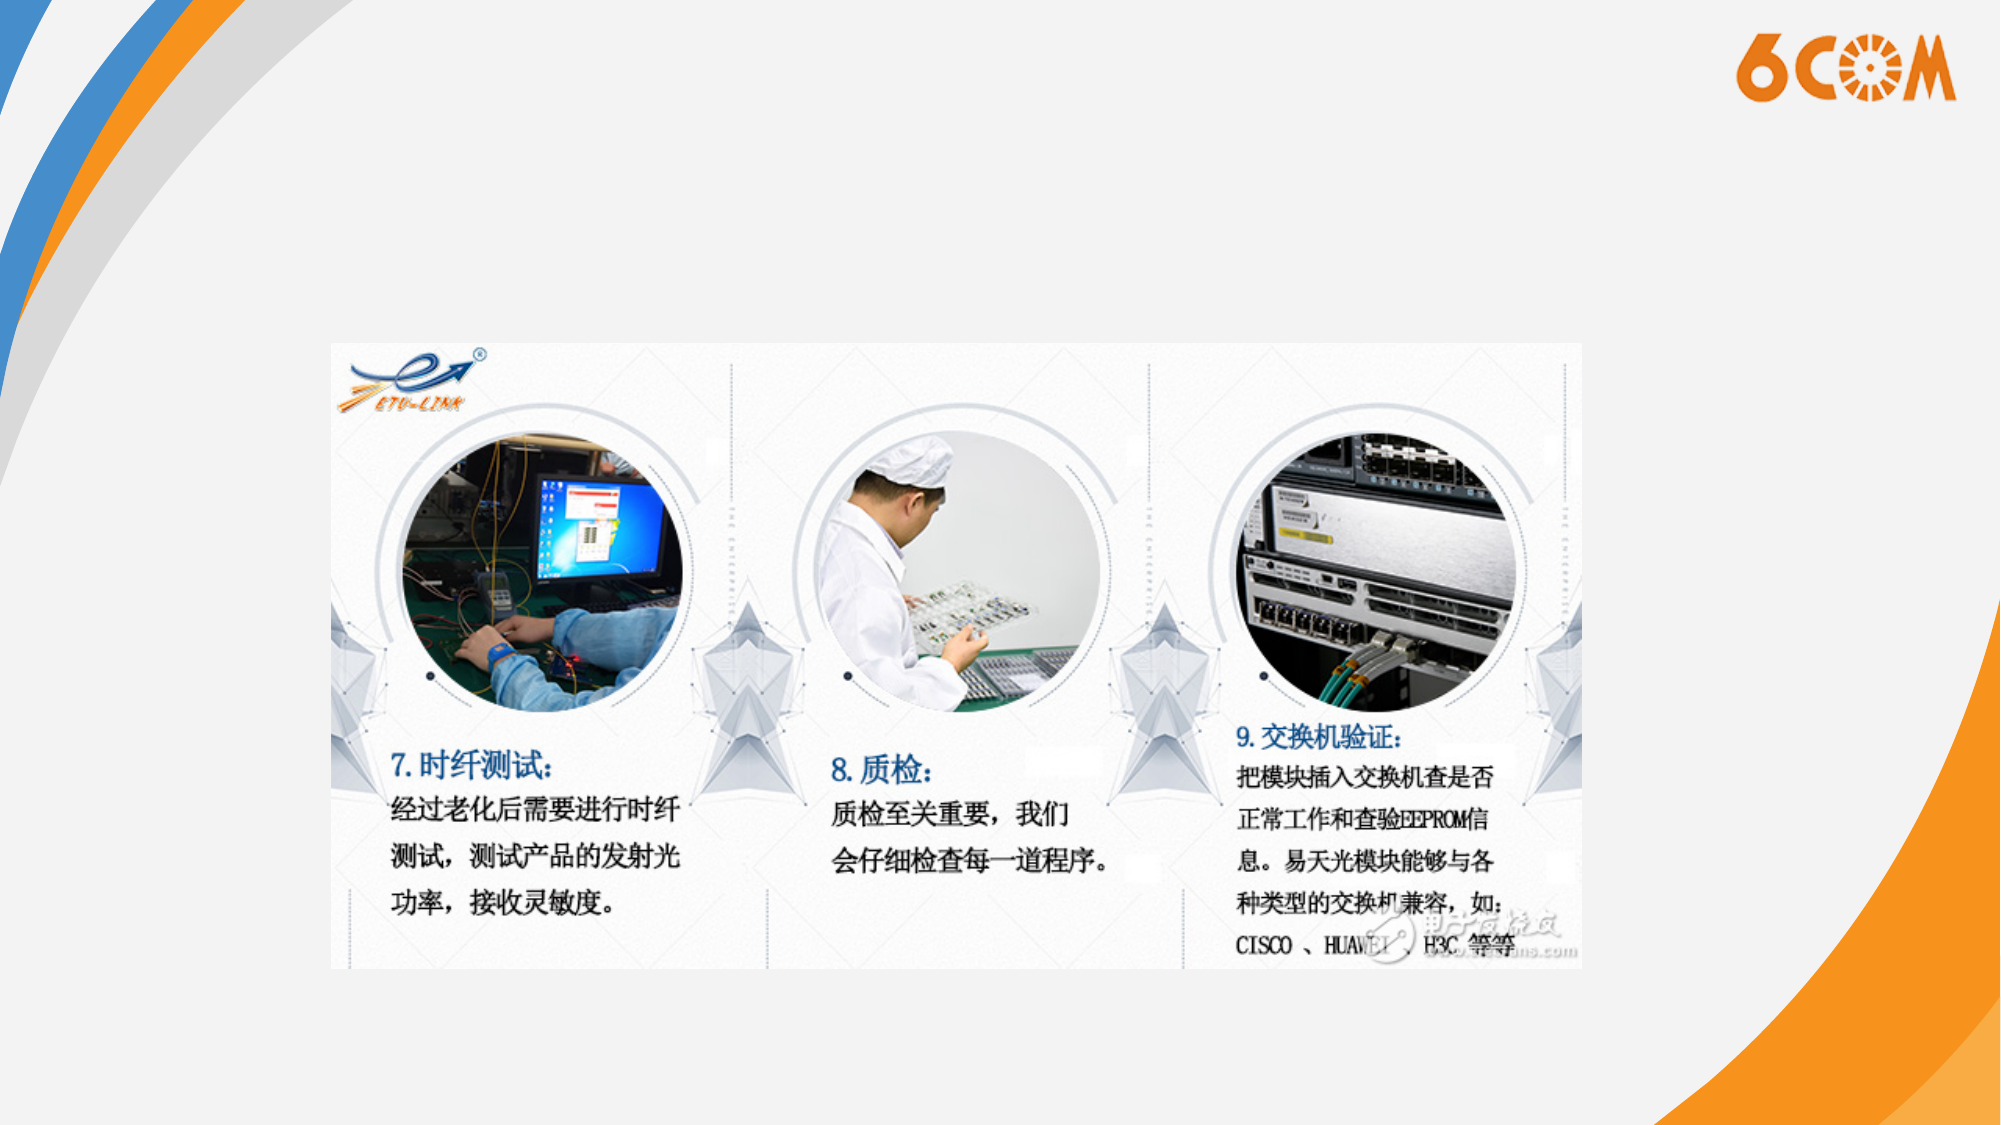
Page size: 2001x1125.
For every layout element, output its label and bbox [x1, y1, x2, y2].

picture [331, 343, 1582, 969]
picture [1670, 0, 2001, 199]
